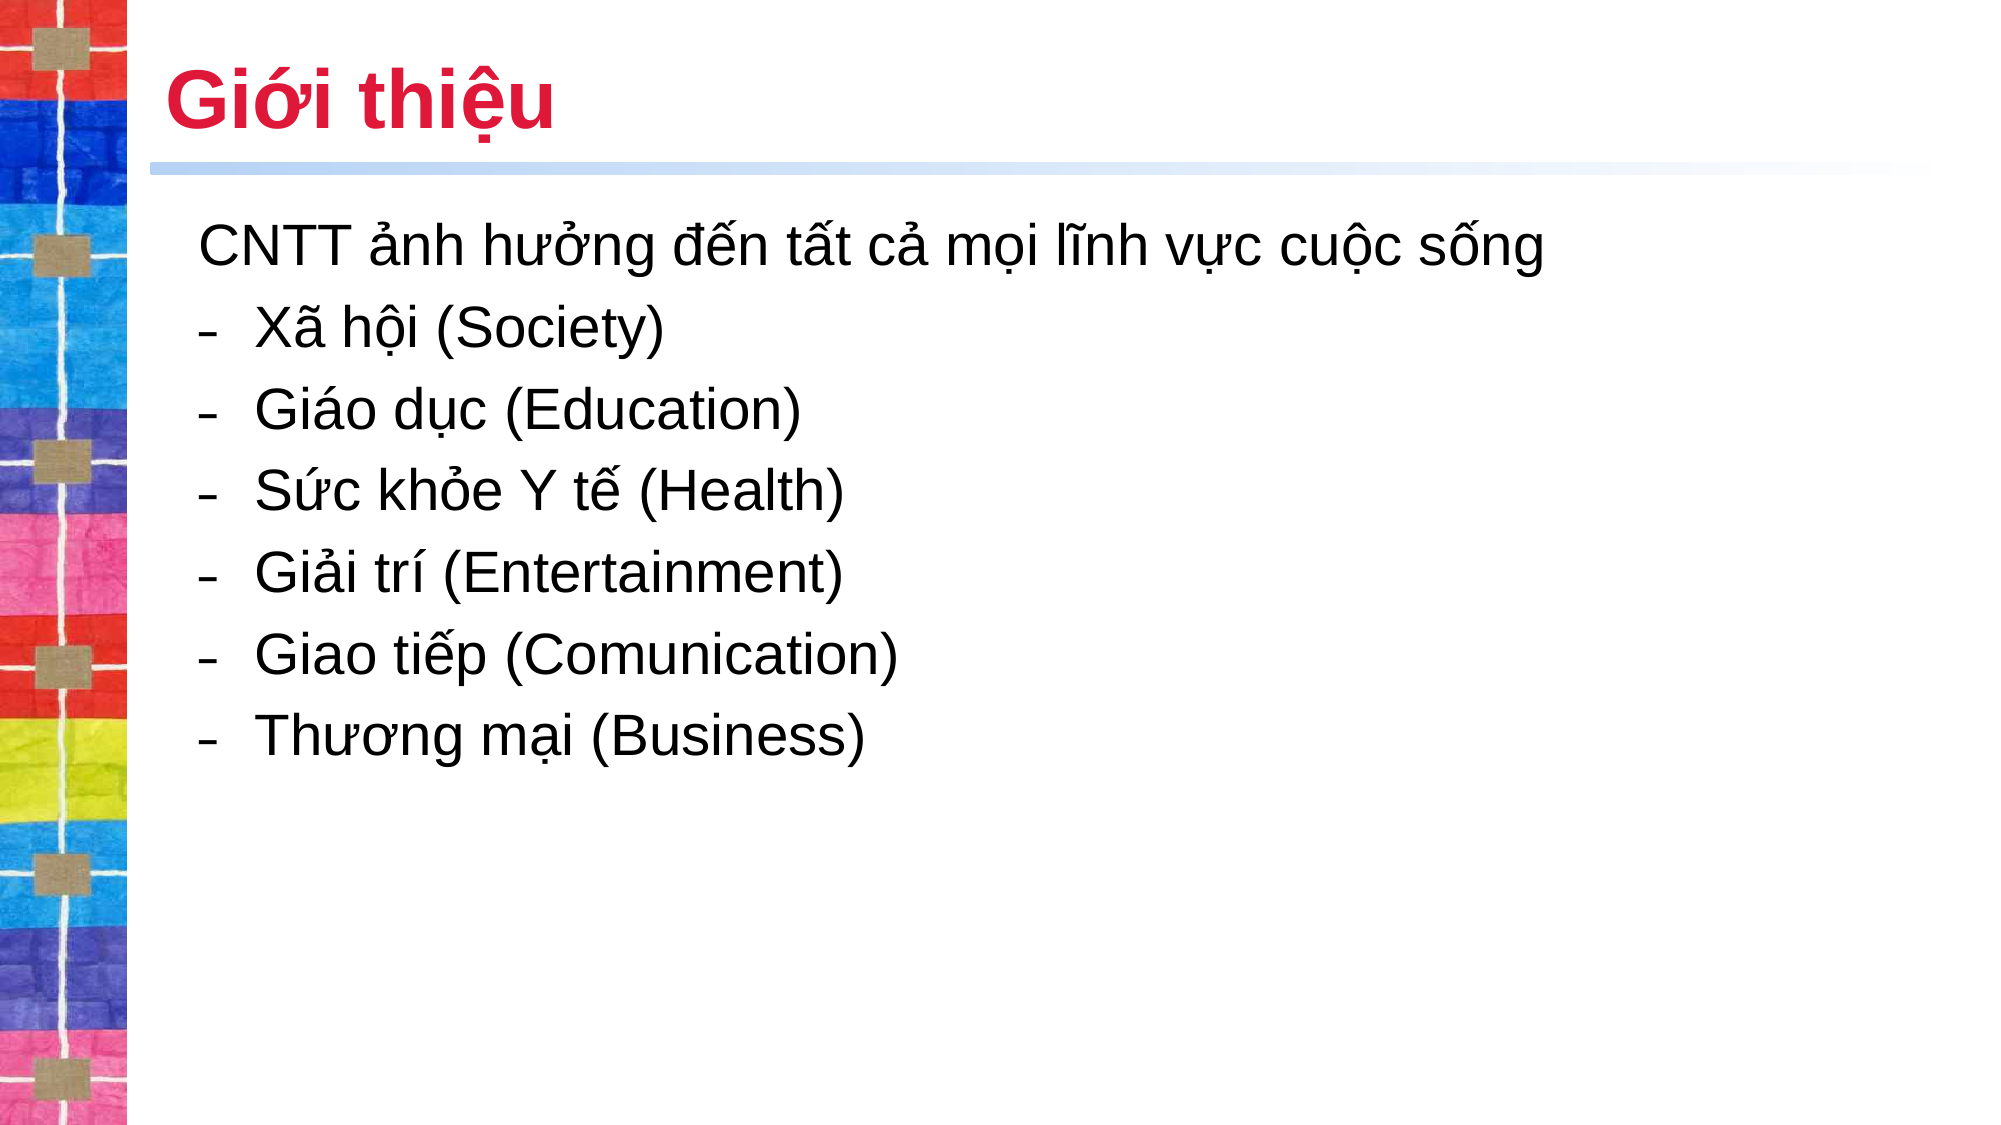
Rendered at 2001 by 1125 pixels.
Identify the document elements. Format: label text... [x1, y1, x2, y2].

title Giới thiệu [150, 37, 1950, 175]
list CNTT ảnh hưởng đến tất cả mọi lĩnh vực cuộc sống Xã hội (Society) Giáo dục (Education) Sức khỏe Y tế (Health) Giải trí (Entertainment) Giao tiếp (Comunication) Thương mại (Business) [183, 200, 1917, 1009]
picture [0, 0, 127, 1125]
